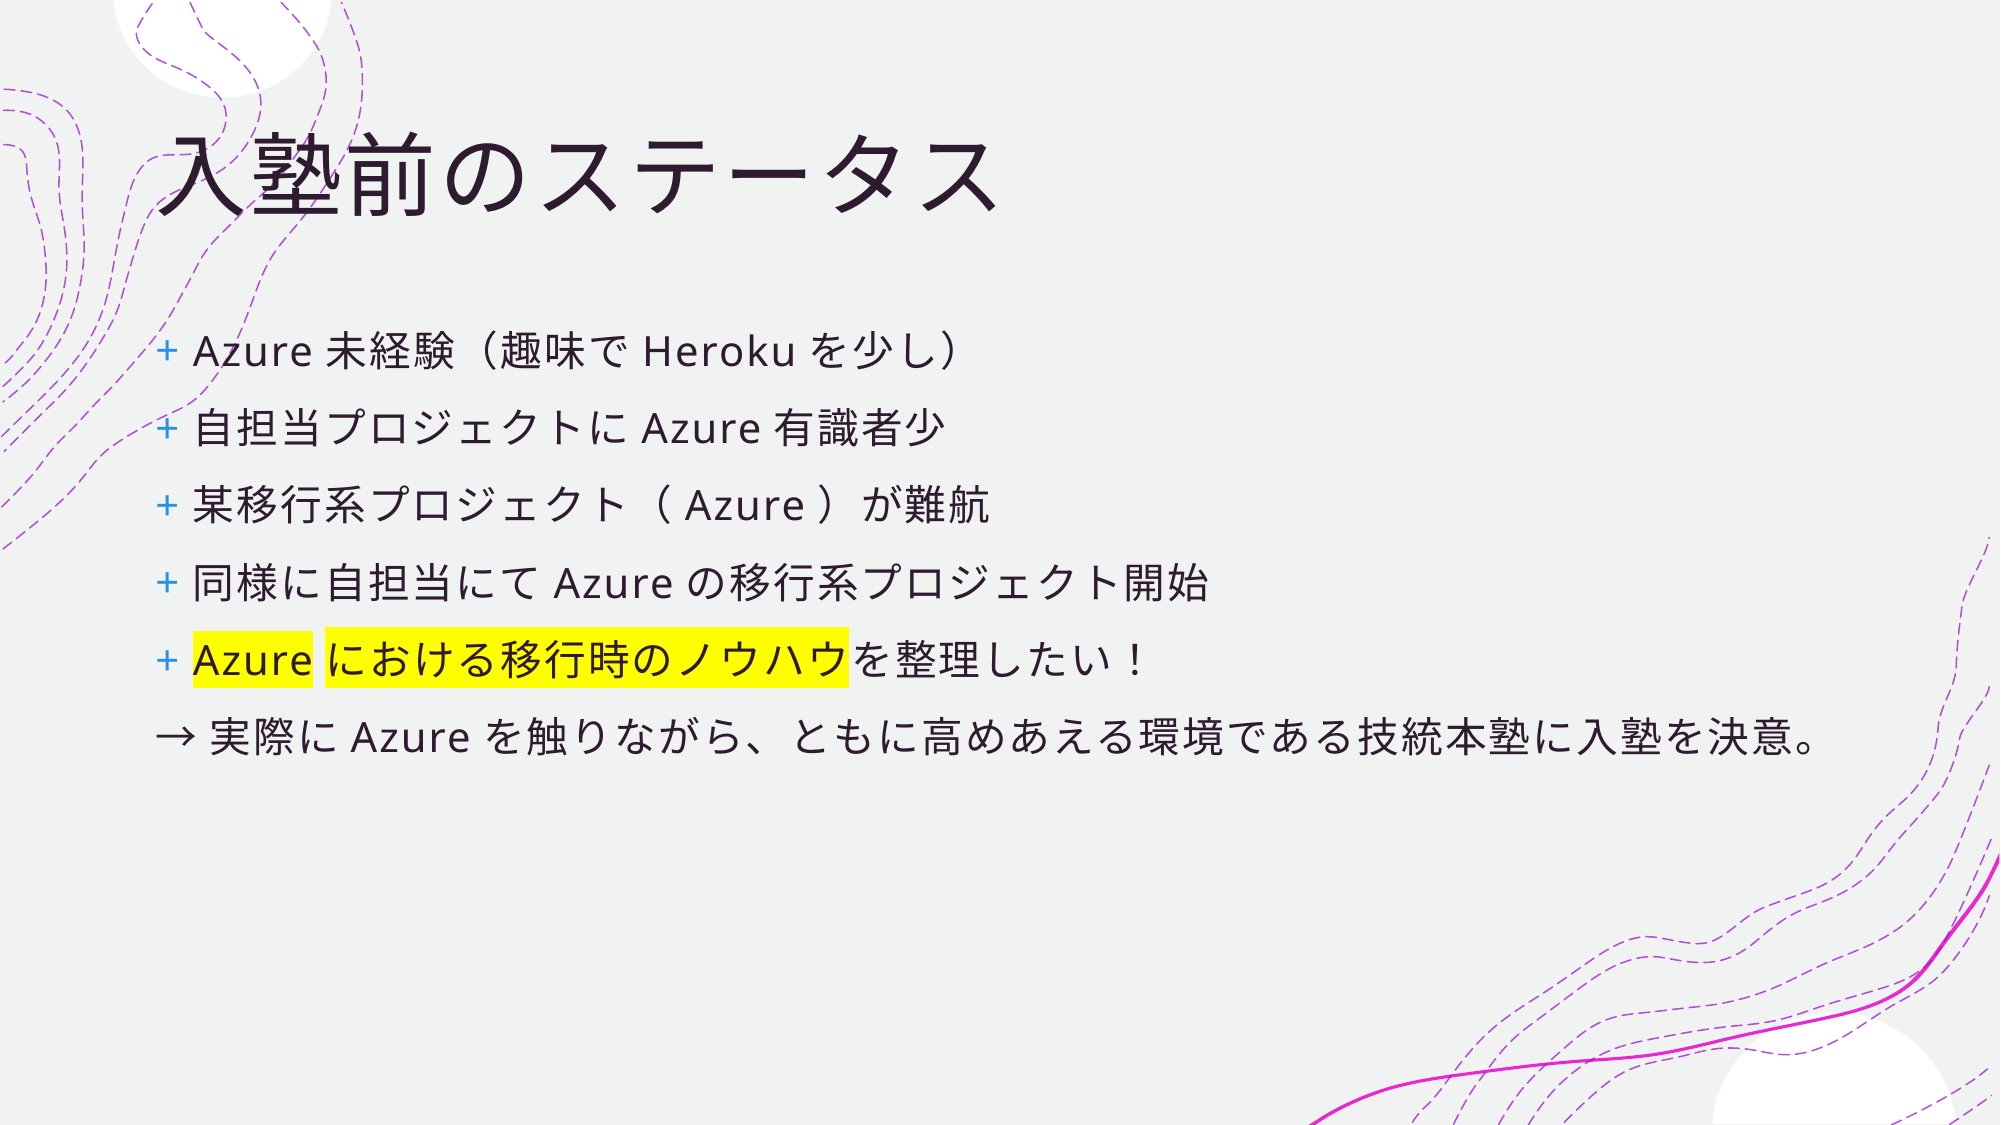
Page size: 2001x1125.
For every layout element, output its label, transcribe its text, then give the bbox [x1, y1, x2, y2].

title 入塾前のステータス [137, 59, 1863, 278]
list Azure未経験（趣味でHerokuを少し） 自担当プロジェクトにAzure有識者少 某移行系プロジェクト（Azure）が難航 同様に自担当にてAzureの移行系プロジェクト開始 Azureにおける移行時のノウハウを整理したい！ →実際にAzureを触りながら、ともに高めあえる環境である技統本塾に入塾を決意。 [137, 299, 1863, 1014]
